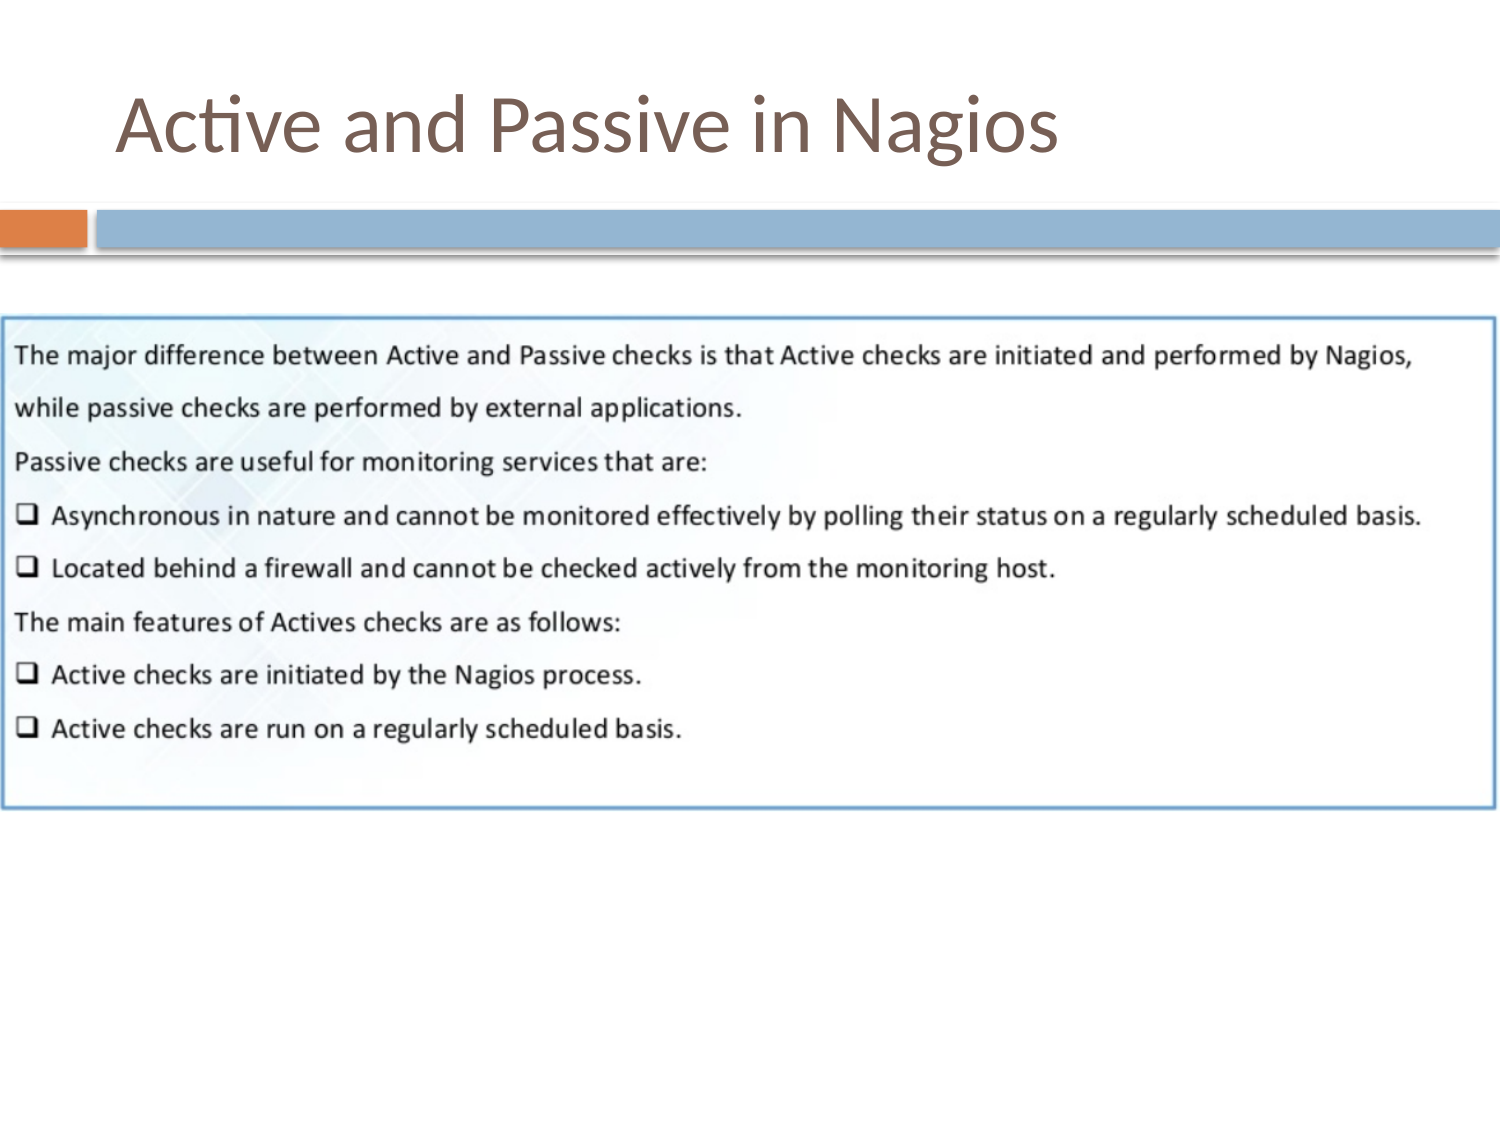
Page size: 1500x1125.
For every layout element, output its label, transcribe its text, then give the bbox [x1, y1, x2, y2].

picture [0, 312, 1500, 813]
title Active and Passive in Nagios [100, 37, 1439, 201]
